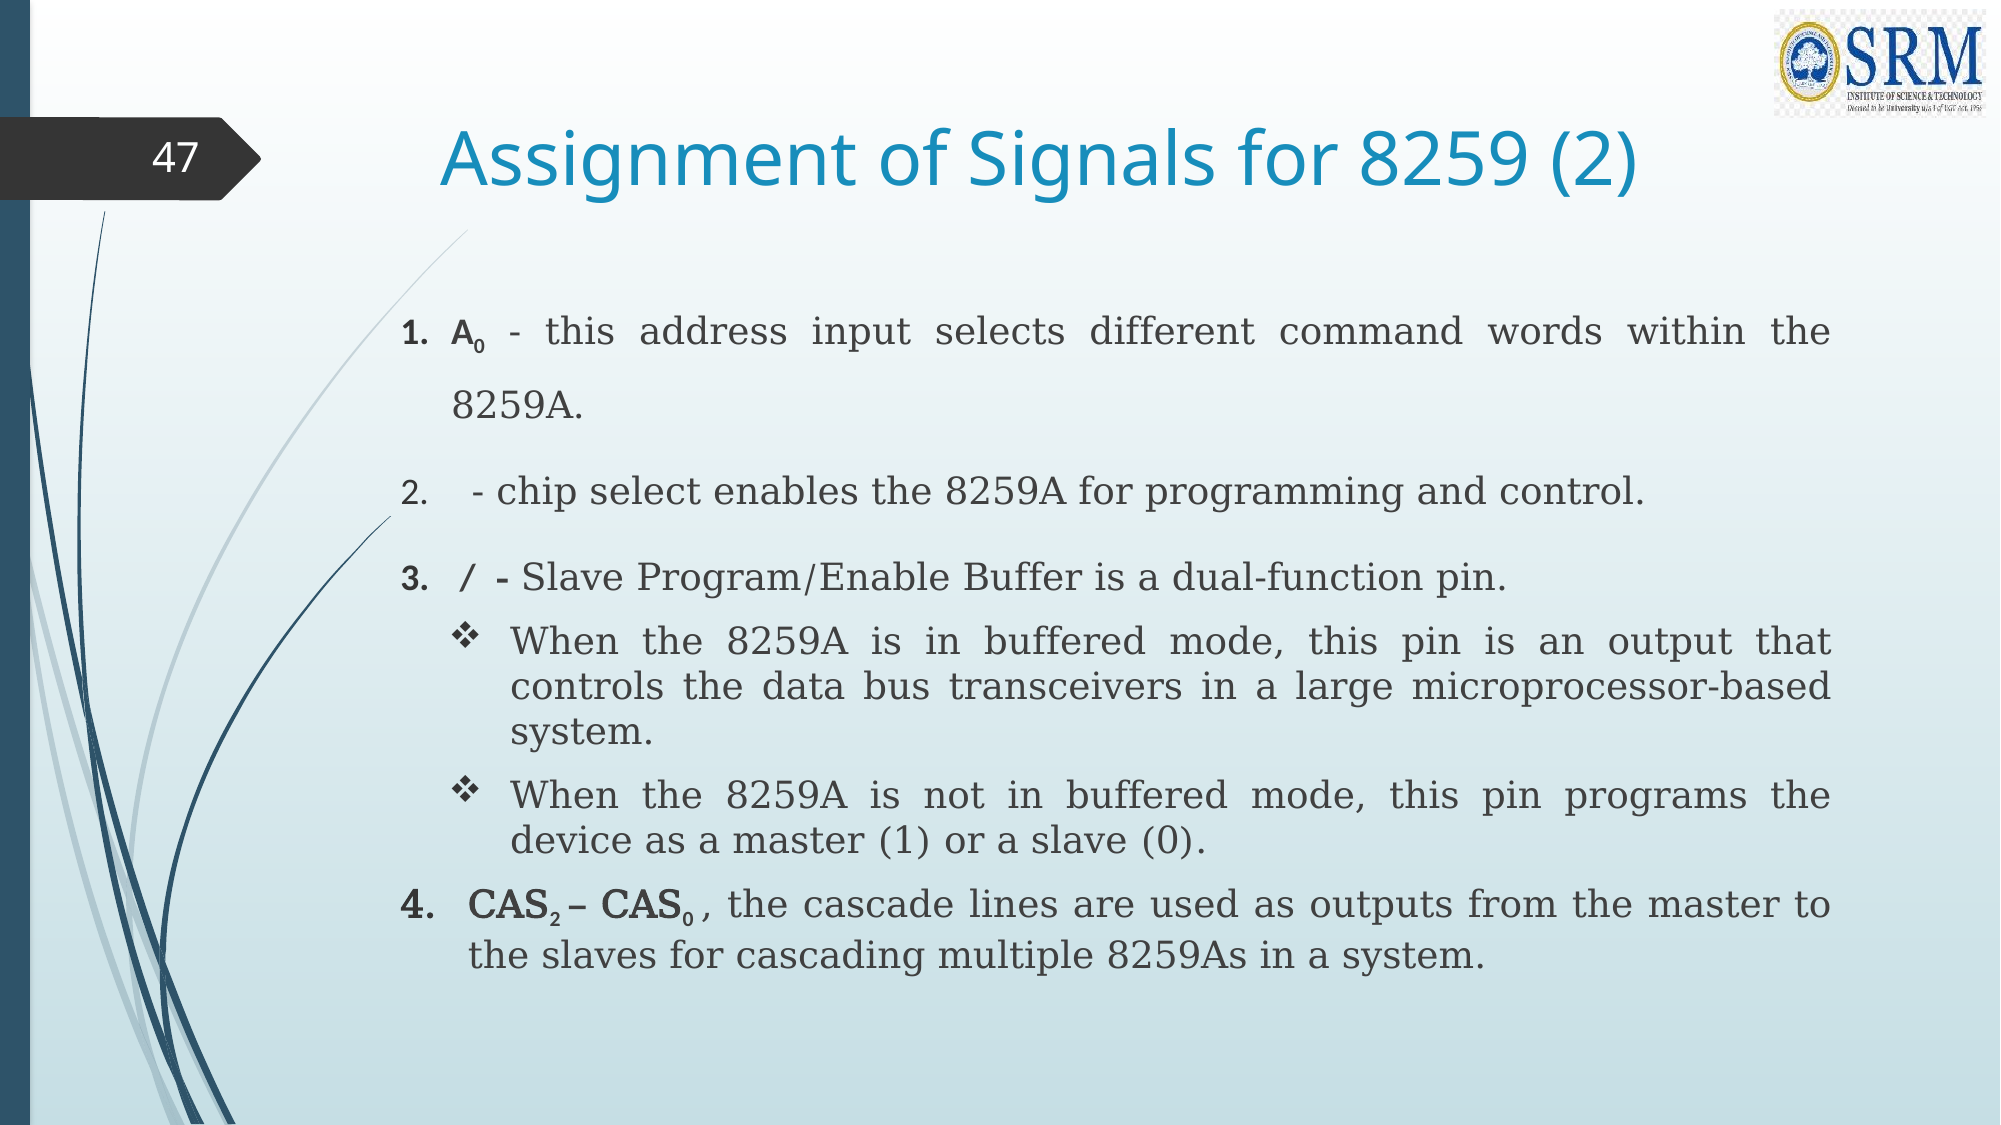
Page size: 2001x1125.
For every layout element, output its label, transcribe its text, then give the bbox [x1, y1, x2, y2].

title Assignment of Signals for 8259 (2) [425, 102, 1888, 313]
picture [1774, 9, 1987, 118]
slide_number 47 [87, 129, 216, 190]
